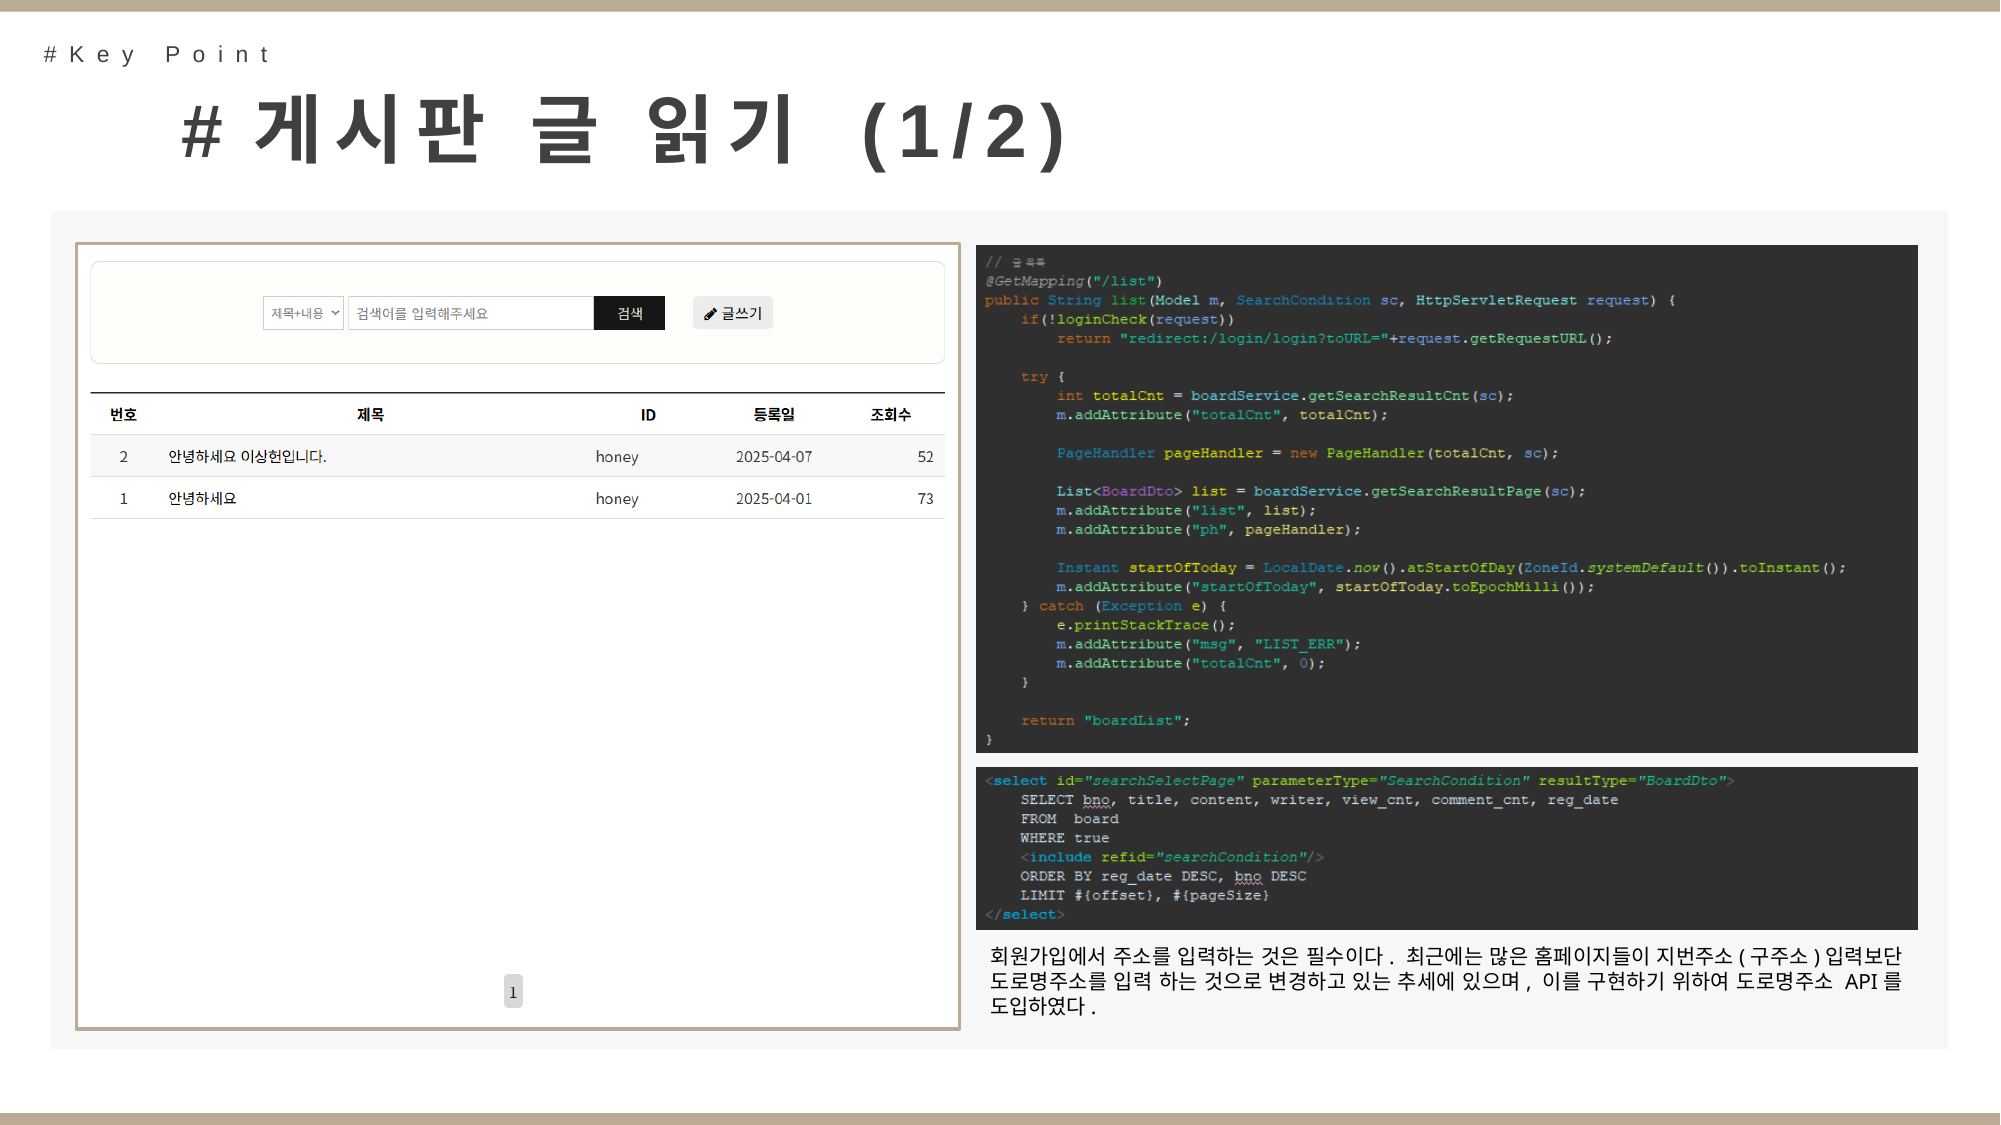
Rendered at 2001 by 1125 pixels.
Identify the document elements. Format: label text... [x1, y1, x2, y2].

picture [976, 767, 1918, 930]
picture [77, 245, 958, 1028]
text_box [50, 210, 1949, 1050]
picture [975, 245, 1918, 753]
text_box [0, 0, 2000, 13]
text_box [0, 1112, 2000, 1125]
text_box #게시판 글 읽기 (1/2) [166, 75, 1081, 181]
text_box #Key Point [29, 32, 283, 75]
text_box 회원가입에서 주소를 입력하는 것은 필수이다. 최근에는 많은 홈페이지들이 지번주소(구주소)입력보단 도로명주소를 입력 하는 것으로 변경하고 있는 추세에 있으며, 이를 구현하기 위하여 도로명주소 API를 도입하였다. [976, 936, 1918, 1027]
